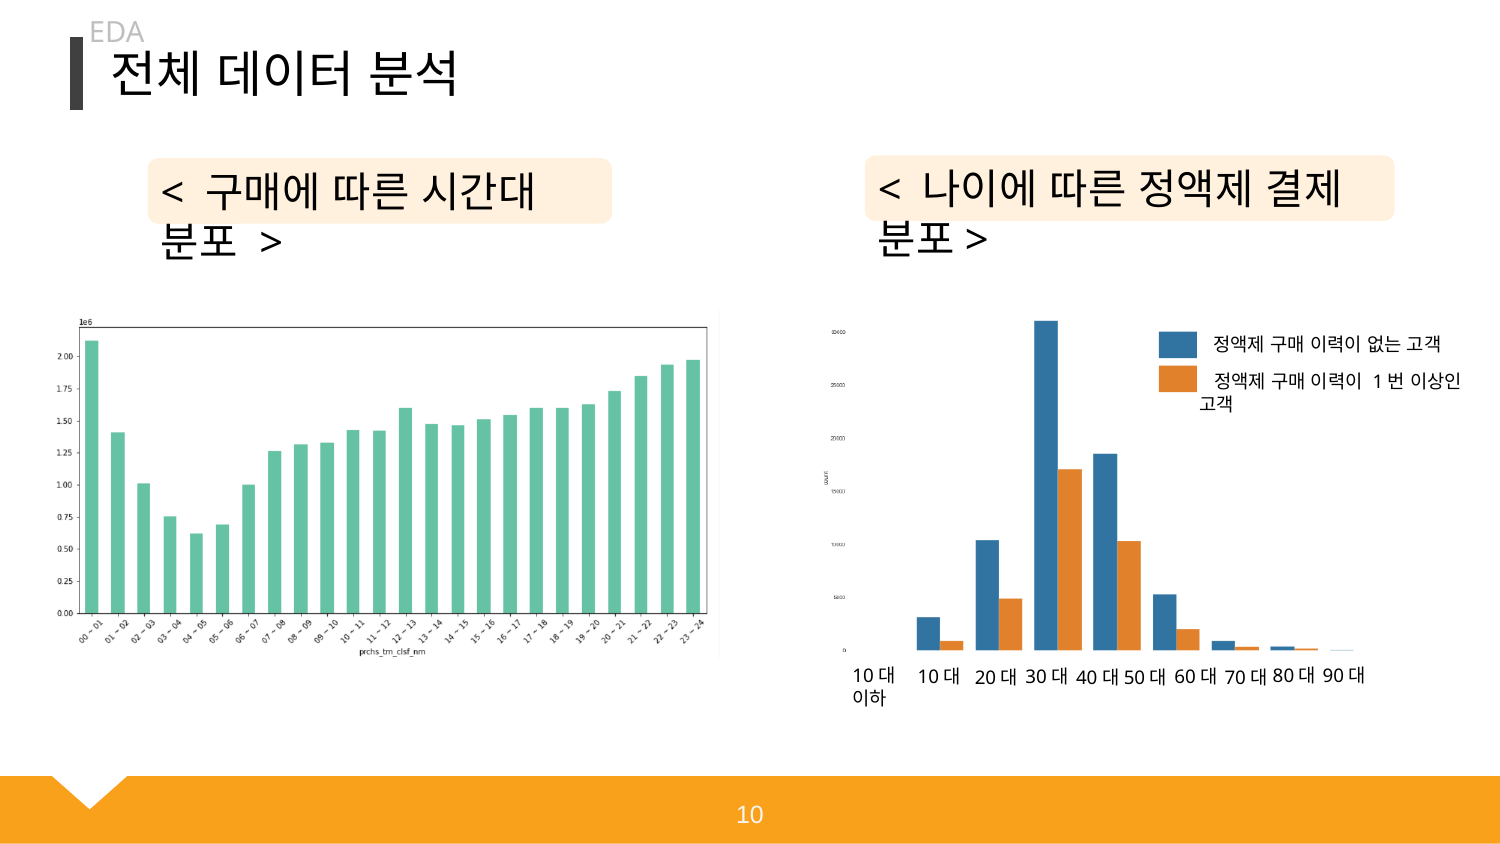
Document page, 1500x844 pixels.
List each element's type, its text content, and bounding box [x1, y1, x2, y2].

text_box < 구매에 따른 시간대 분포 > [145, 158, 624, 273]
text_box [837, 655, 1382, 718]
picture [49, 309, 721, 658]
text_box 10 [702, 790, 798, 836]
text_box EDA [74, 6, 358, 56]
text_box 전체 데이터 분석 [96, 35, 514, 110]
text_box < 나이에 따른 정액제 결제 분포> [863, 155, 1407, 271]
picture [807, 301, 1383, 655]
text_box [1158, 324, 1500, 401]
